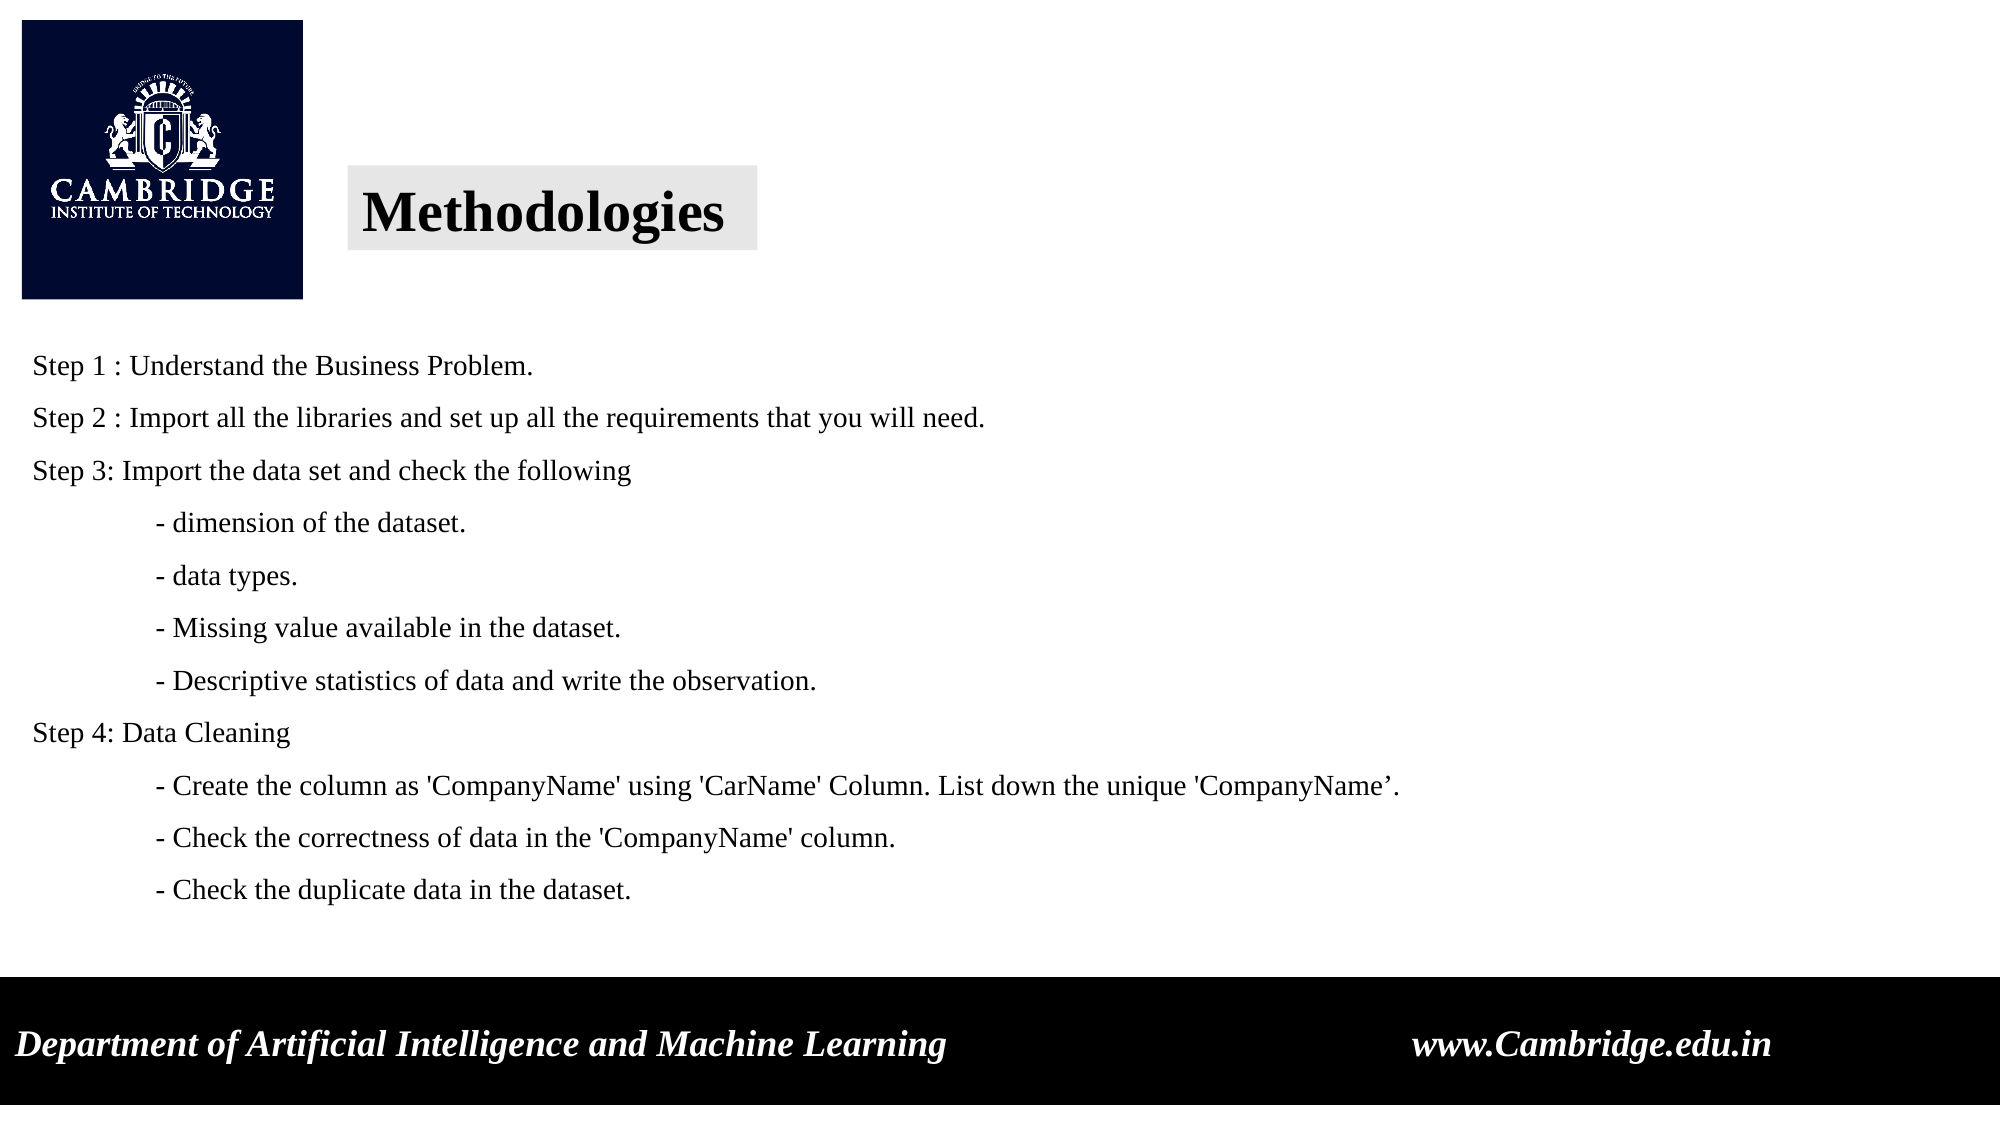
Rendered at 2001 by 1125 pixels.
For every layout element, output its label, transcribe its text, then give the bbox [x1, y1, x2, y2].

text_box Department of Artificial Intelligence and Machine Learning www.Cambridge.edu.in [0, 977, 2000, 1105]
picture [51, 74, 274, 218]
text_box Step 1 : Understand the Business Problem. Step 2 : Import all the libraries and set up all the requirements that you will need. Step 3: Import the data set and check the following - dimension of the dataset. - data types. - Missing value available in the dataset. - Descriptive statistics of data and write the observation. Step 4: Data Cleaning - Create the column as 'CompanyName' using 'CarName' Column. List down the unique 'CompanyName’. - Check the correctness of data in the 'CompanyName' column. - Check the duplicate data in the dataset. [17, 321, 1970, 958]
text_box Methodologies [347, 165, 758, 251]
